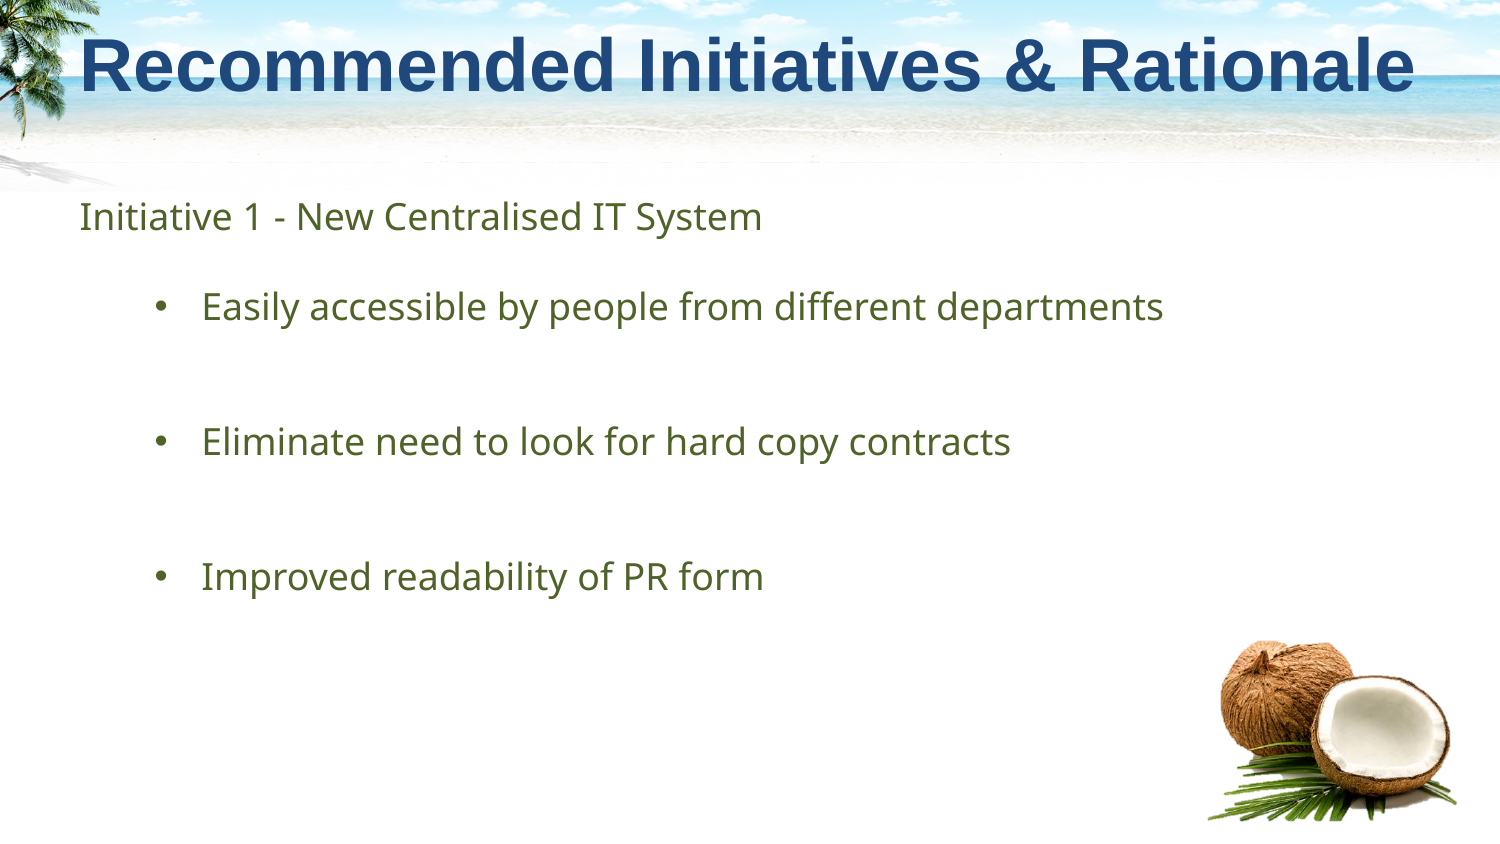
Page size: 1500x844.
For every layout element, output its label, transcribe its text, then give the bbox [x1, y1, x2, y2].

text_box Initiative 1 - New Centralised IT System Easily accessible by people from different departments Eliminate need to look for hard copy contracts Improved readability of PR form [64, 185, 1471, 606]
picture [0, 0, 1500, 844]
text_box Recommended Initiatives & Rationale [64, 8, 1500, 114]
